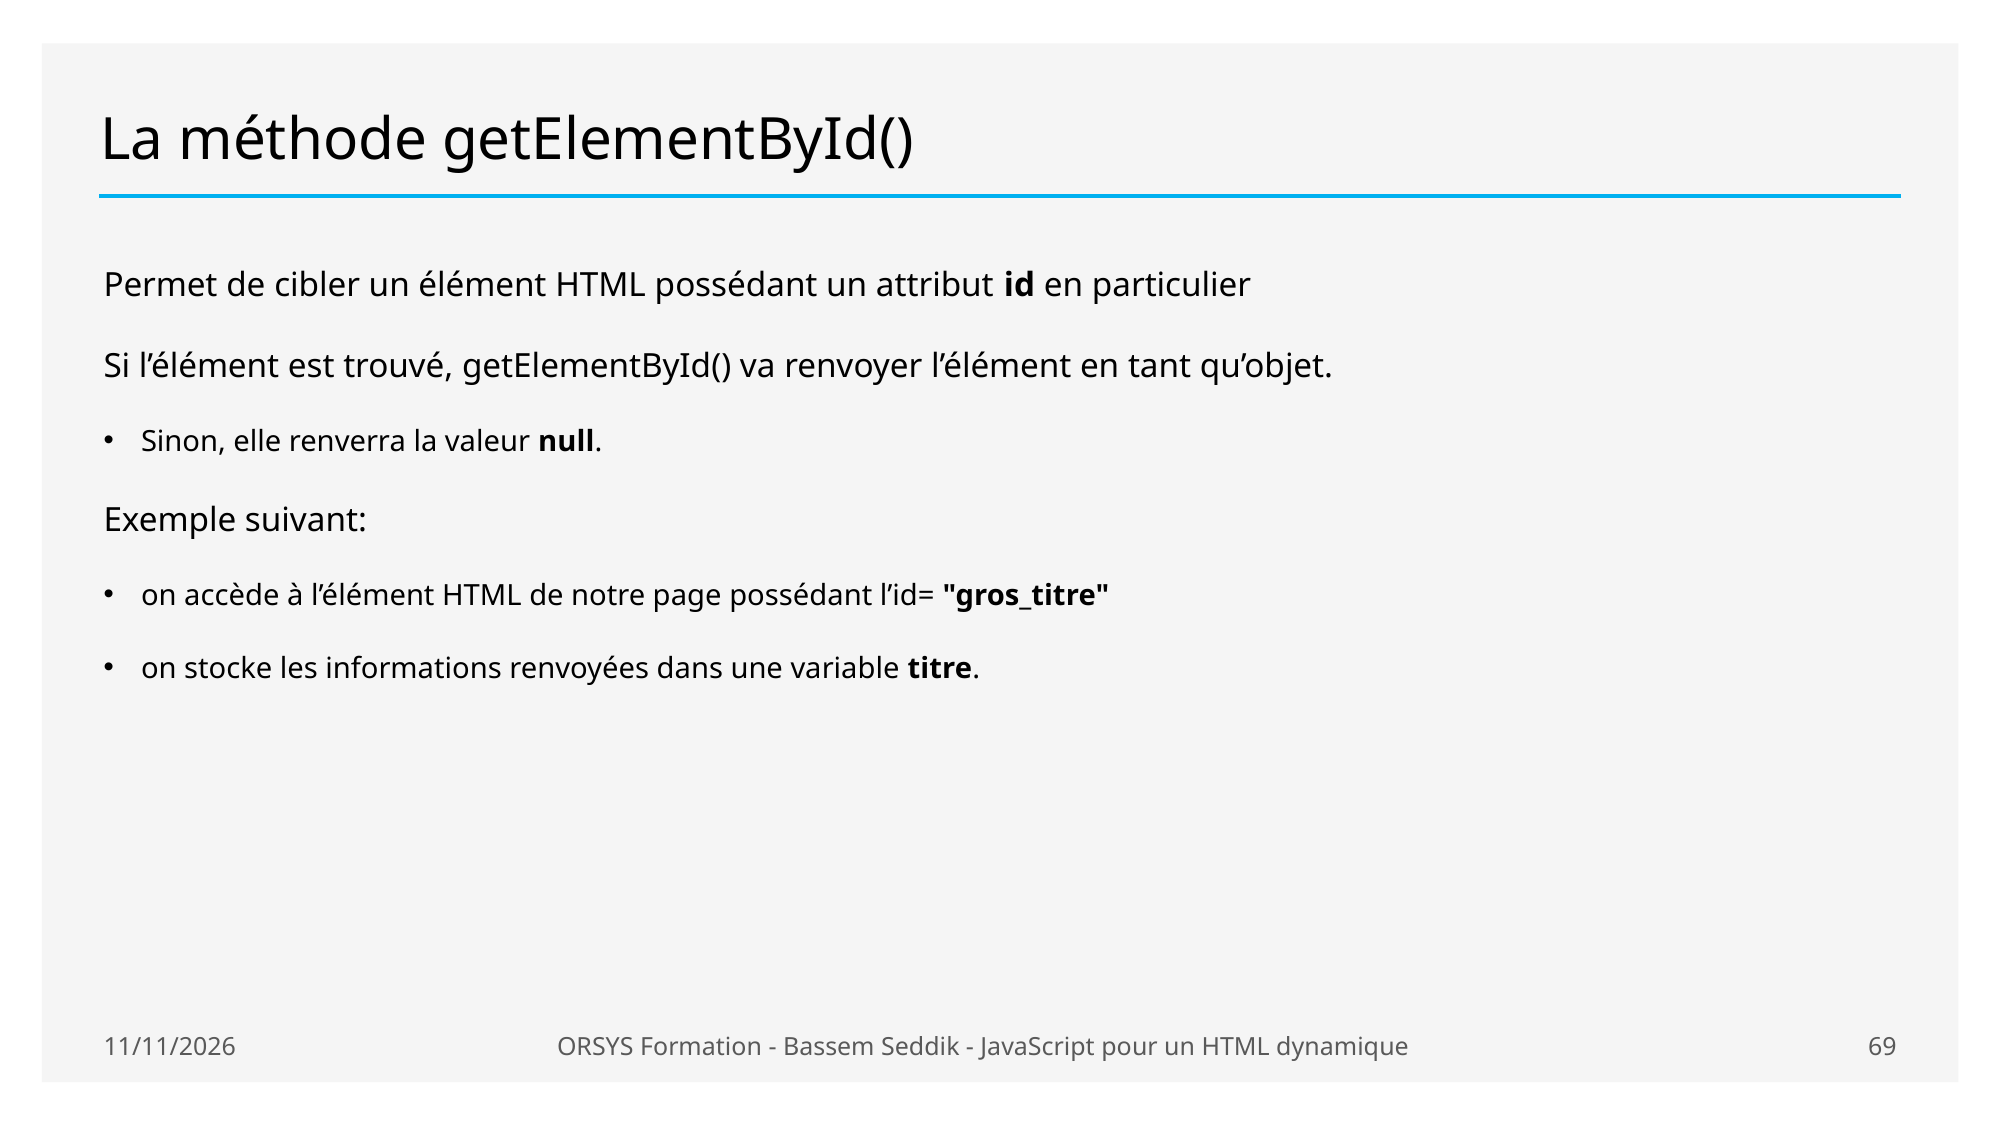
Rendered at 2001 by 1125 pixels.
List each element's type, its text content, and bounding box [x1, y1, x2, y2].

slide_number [88, 1017, 340, 1078]
footer ORSYS Formation - Bassem Seddik - JavaScript pour un HTML dynamique [340, 1017, 1626, 1078]
slide_number 69 [1626, 1017, 1912, 1078]
title La méthode getElementById() [85, 73, 1888, 179]
list Permet de cibler un élément HTML possédant un attribut id en particulier Si l’élément est trouvé, getElementById() va renvoyer l’élément en tant qu’objet. Sinon, elle renverra la valeur null. Exemple suivant: on accède à l’élément HTML de notre page possédant l’id= "gros_titre" on stocke les informations renvoyées dans une variable titre. [88, 235, 1627, 982]
